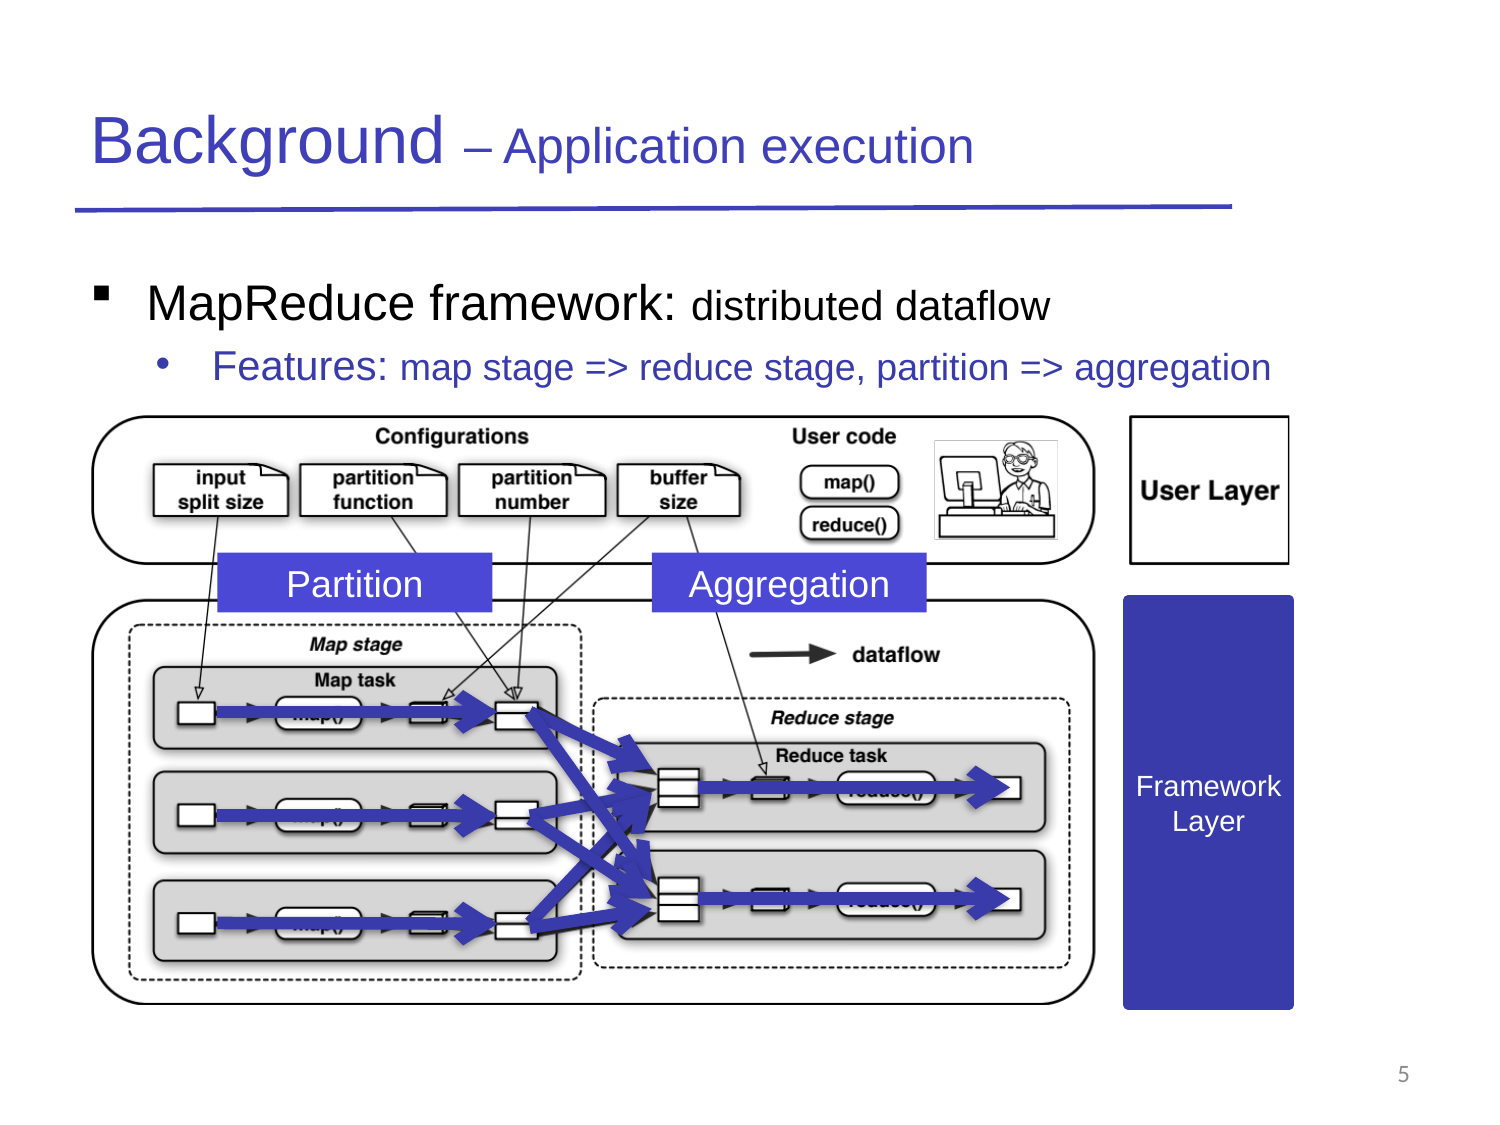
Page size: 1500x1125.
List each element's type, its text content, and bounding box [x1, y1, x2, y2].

text_box [529, 899, 653, 908]
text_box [529, 818, 653, 899]
slide_number 5 [1074, 1042, 1425, 1103]
list MapReduce framework: distributed dataflow Features: map stage => reduce stage, partition => aggregation [75, 262, 1408, 1005]
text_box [529, 908, 653, 928]
picture [89, 414, 1290, 1006]
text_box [529, 711, 653, 818]
title Background – Application execution [75, 67, 1425, 207]
